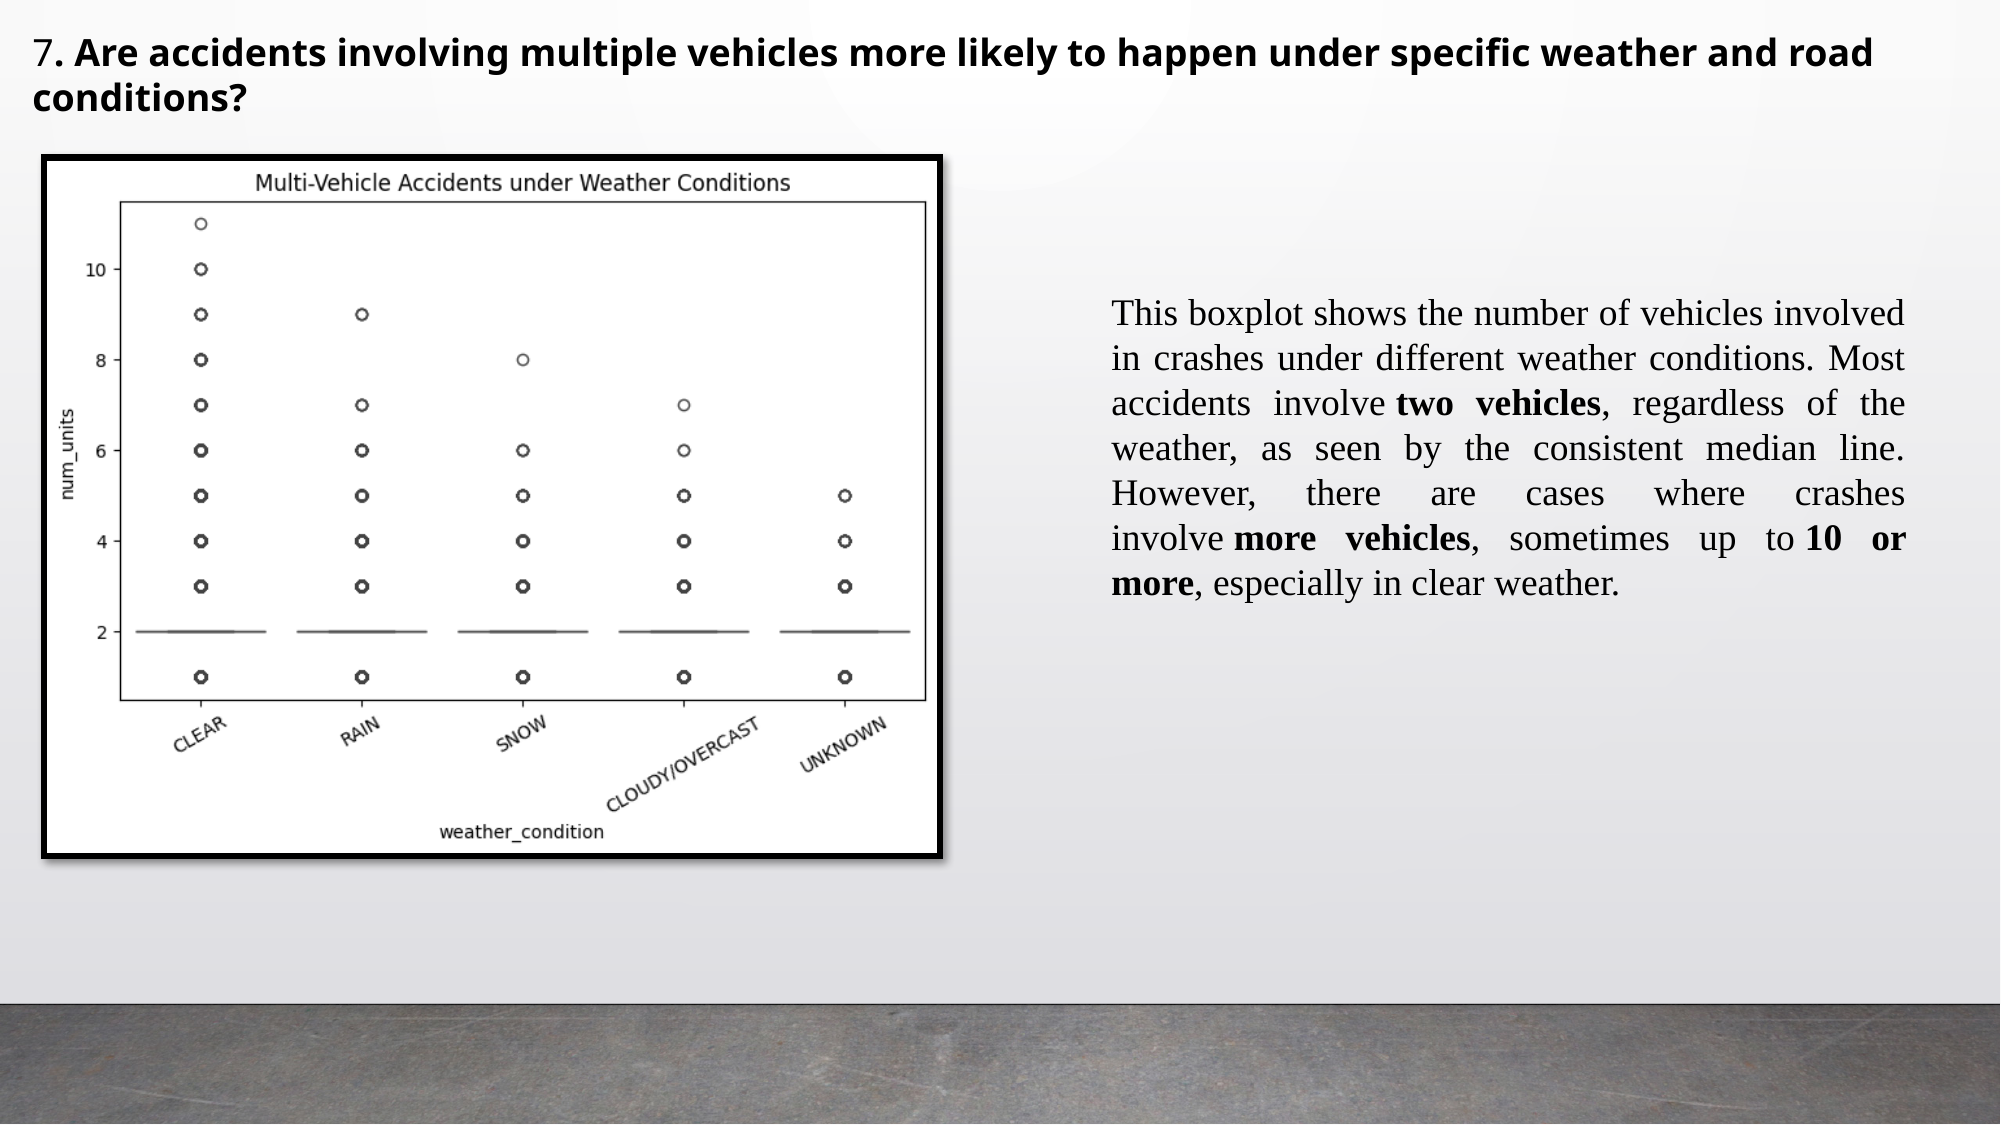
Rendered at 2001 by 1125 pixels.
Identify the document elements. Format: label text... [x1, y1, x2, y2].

picture [0, 1004, 2000, 1124]
text_box This boxplot shows the number of vehicles involved in crashes under different weather conditions. Most accidents involve two vehicles, regardless of the weather, as seen by the consistent median line. However, there are cases where crashes involve more vehicles, sometimes up to 10 or more, especially in clear weather. [1096, 280, 1921, 611]
picture [46, 160, 938, 854]
text_box 7. Are accidents involving multiple vehicles more likely to happen under specific weather and road conditions? [17, 21, 1954, 126]
